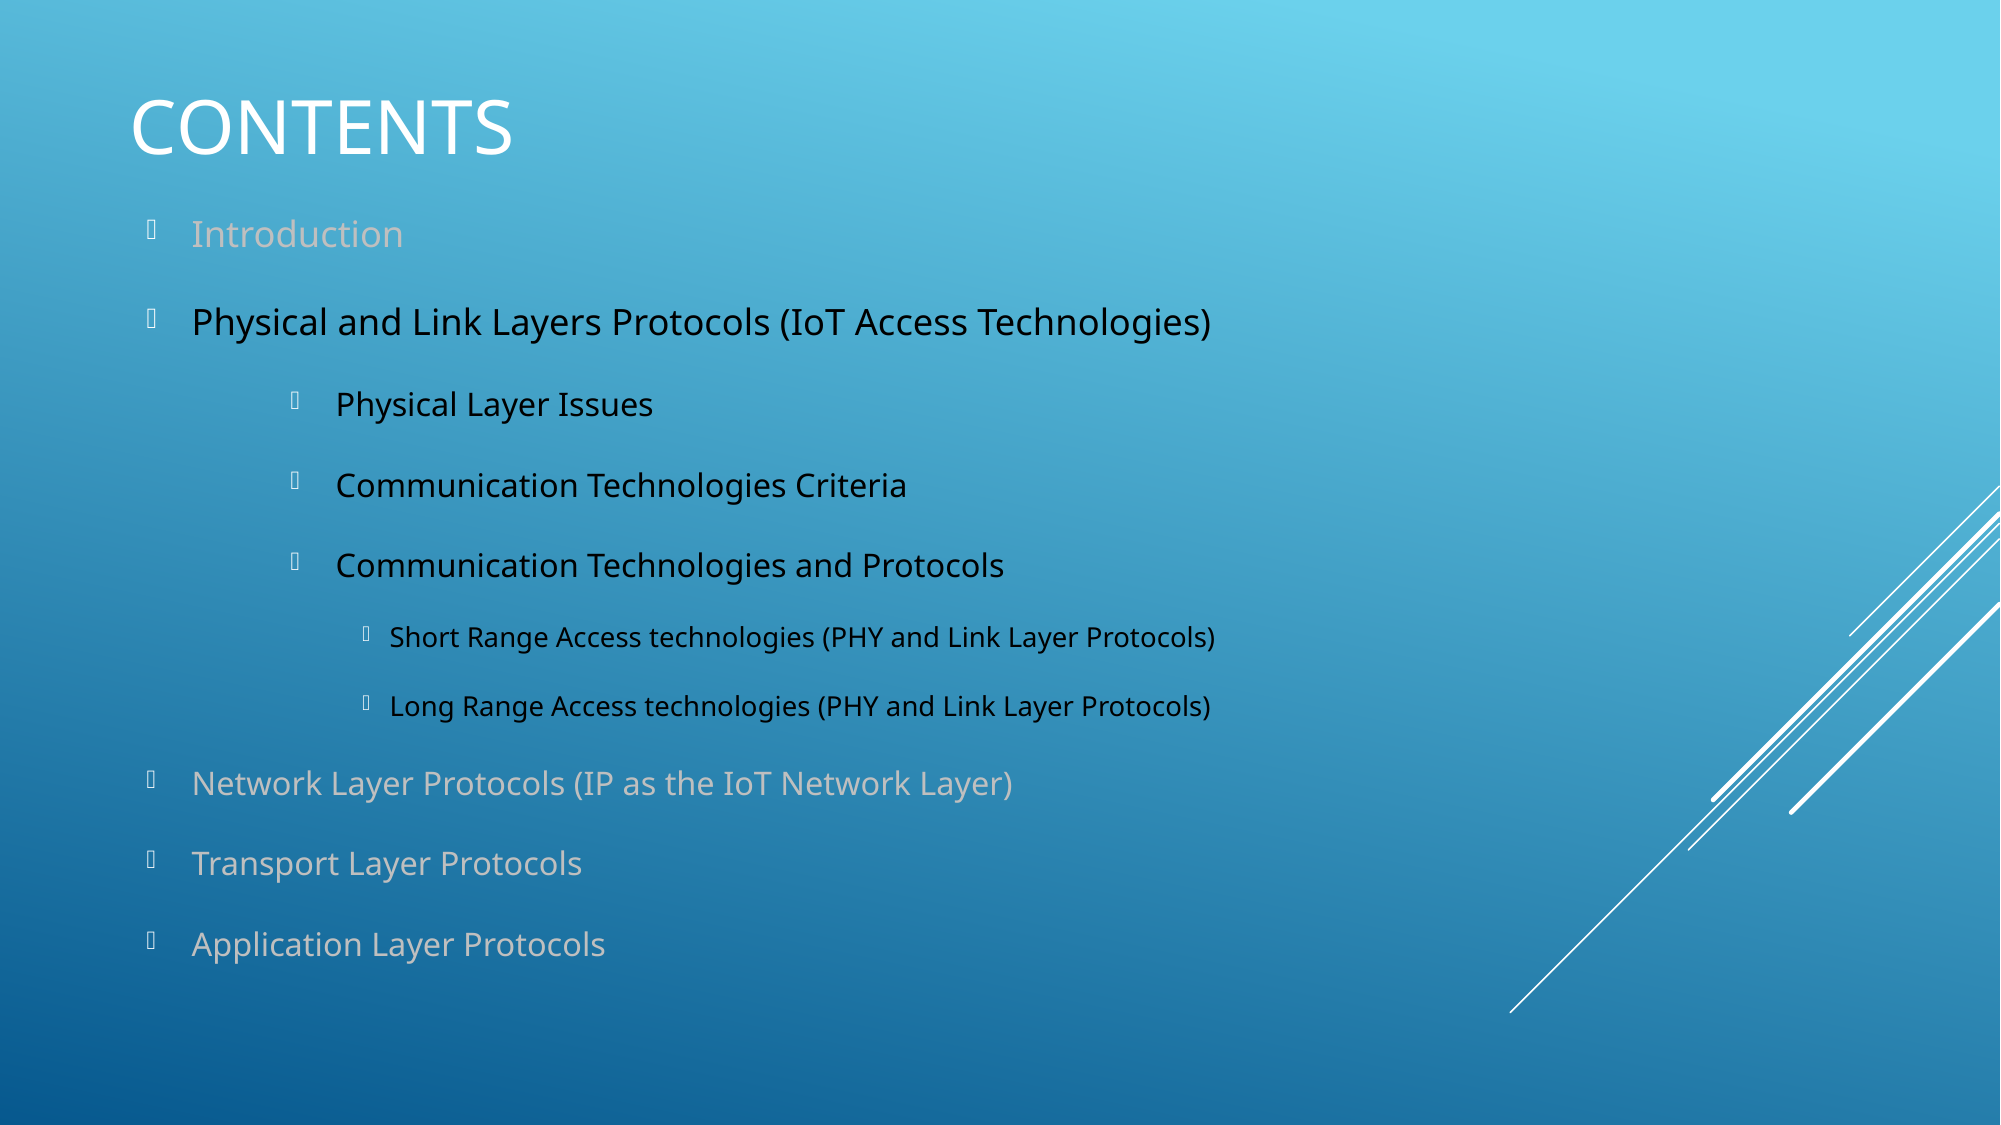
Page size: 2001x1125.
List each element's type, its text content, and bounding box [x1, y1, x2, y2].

title Contents [114, 61, 1886, 187]
list Introduction Physical and Link Layers Protocols (IoT Access Technologies) Physical Layer Issues Communication Technologies Criteria Communication Technologies and Protocols Short Range Access technologies (PHY and Link Layer Protocols) Long Range Access technologies (PHY and Link Layer Protocols) Network Layer Protocols (IP as the IoT Network Layer) Transport Layer Protocols Application Layer Protocols [131, 168, 1948, 975]
